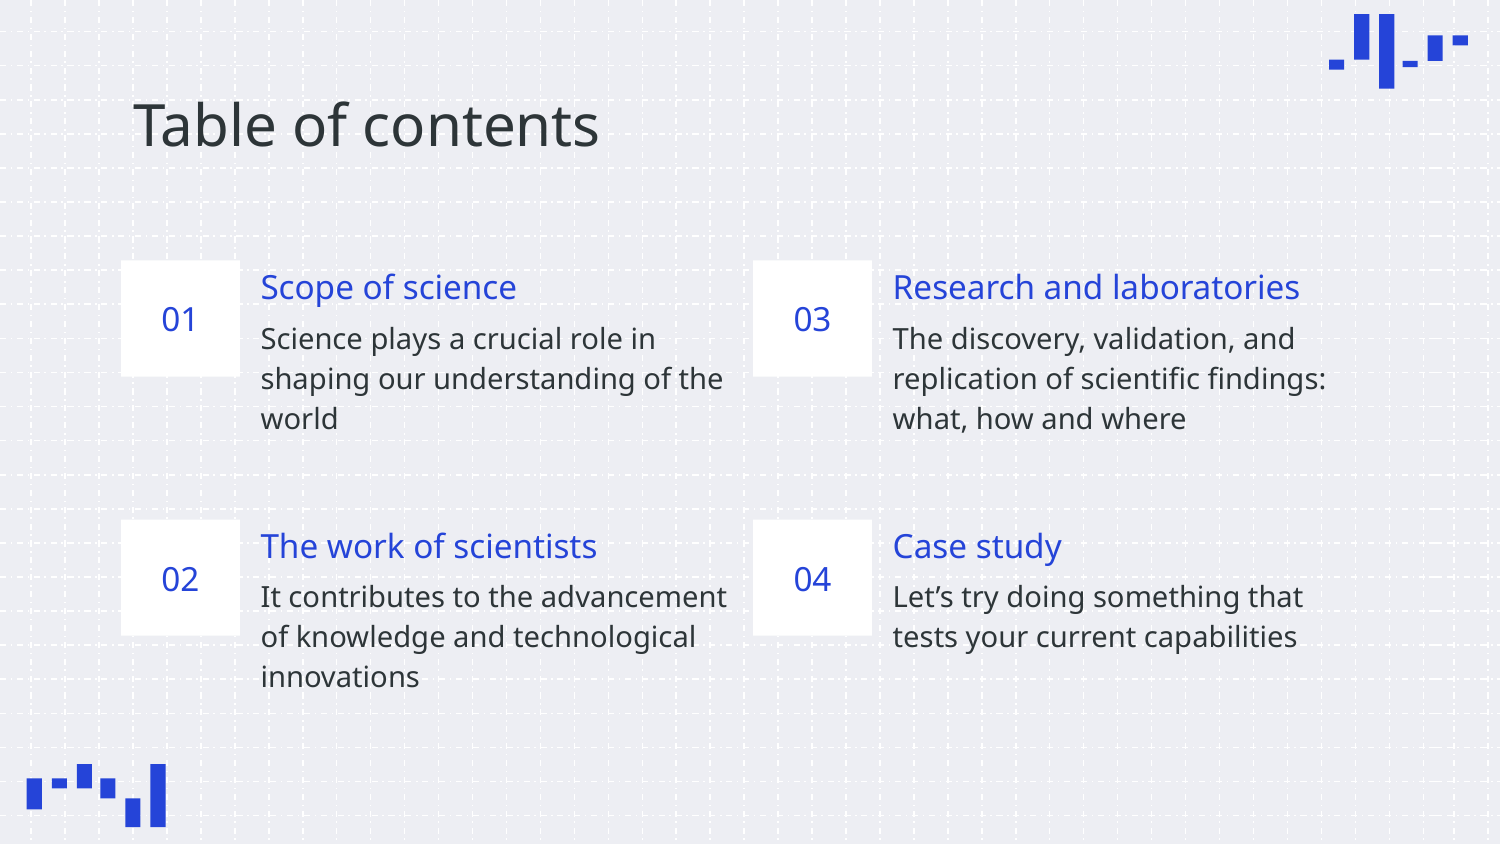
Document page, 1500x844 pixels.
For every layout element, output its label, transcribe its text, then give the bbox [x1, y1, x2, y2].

title 03 [753, 260, 872, 377]
subtitle Scope of science [245, 247, 747, 322]
title Table of contents [118, 72, 1382, 167]
title 02 [121, 519, 240, 636]
subtitle It contributes to the advancement of knowledge and technological innovations [245, 581, 747, 693]
subtitle Let’s try doing something that tests your current capabilities [877, 581, 1379, 693]
title 01 [121, 260, 240, 377]
subtitle Research and laboratories [877, 247, 1379, 322]
subtitle Science plays a crucial role in shaping our understanding of the world [245, 322, 747, 435]
subtitle Case study [877, 507, 1379, 581]
subtitle The discovery, validation, and replication of scientific findings: what, how and where [877, 322, 1379, 435]
subtitle The work of scientists [245, 507, 747, 581]
title 04 [753, 519, 872, 636]
